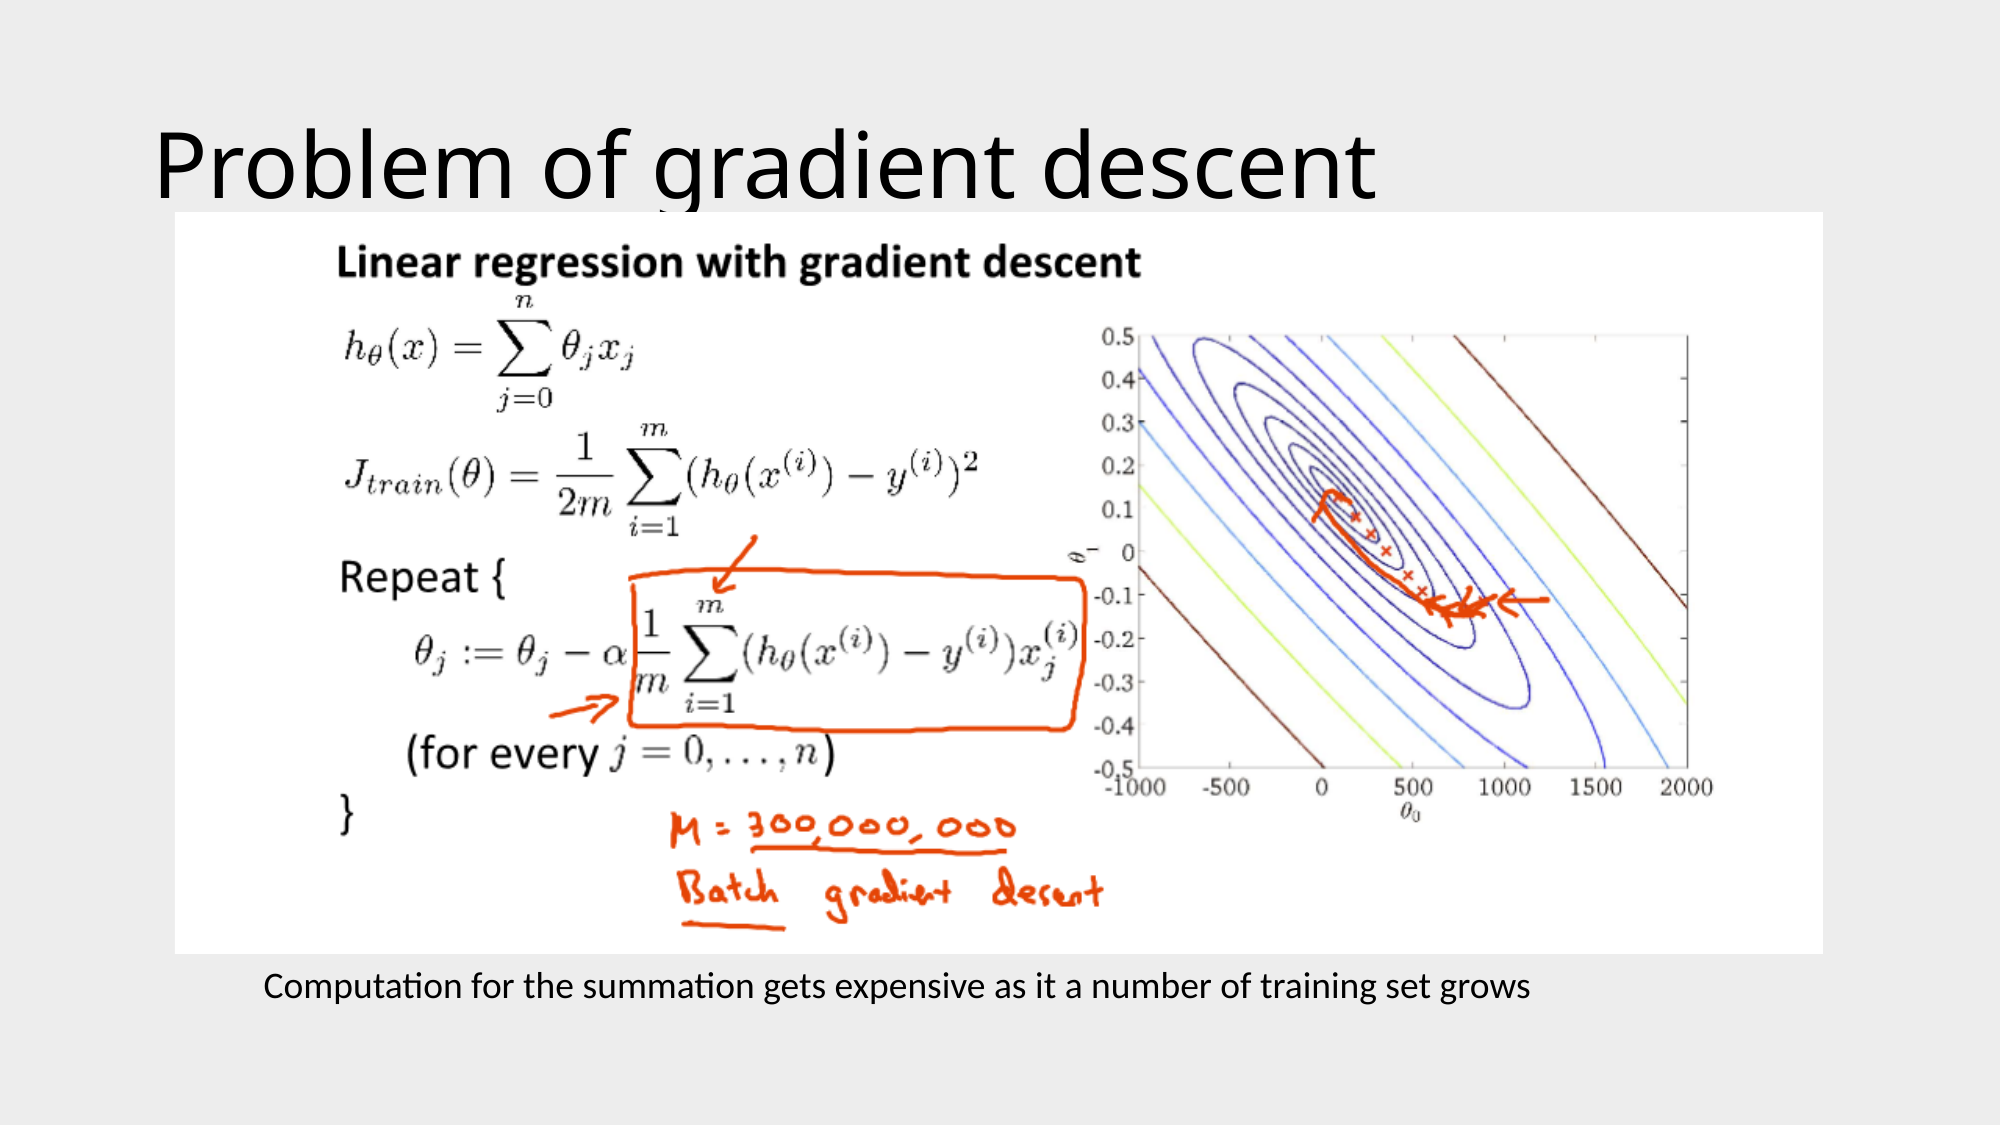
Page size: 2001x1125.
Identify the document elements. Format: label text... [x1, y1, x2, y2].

title Problem of gradient descent [137, 59, 1863, 278]
picture [174, 212, 1826, 954]
text_box Computation for the summation gets expensive as it a number of training set grows [249, 954, 1713, 1014]
